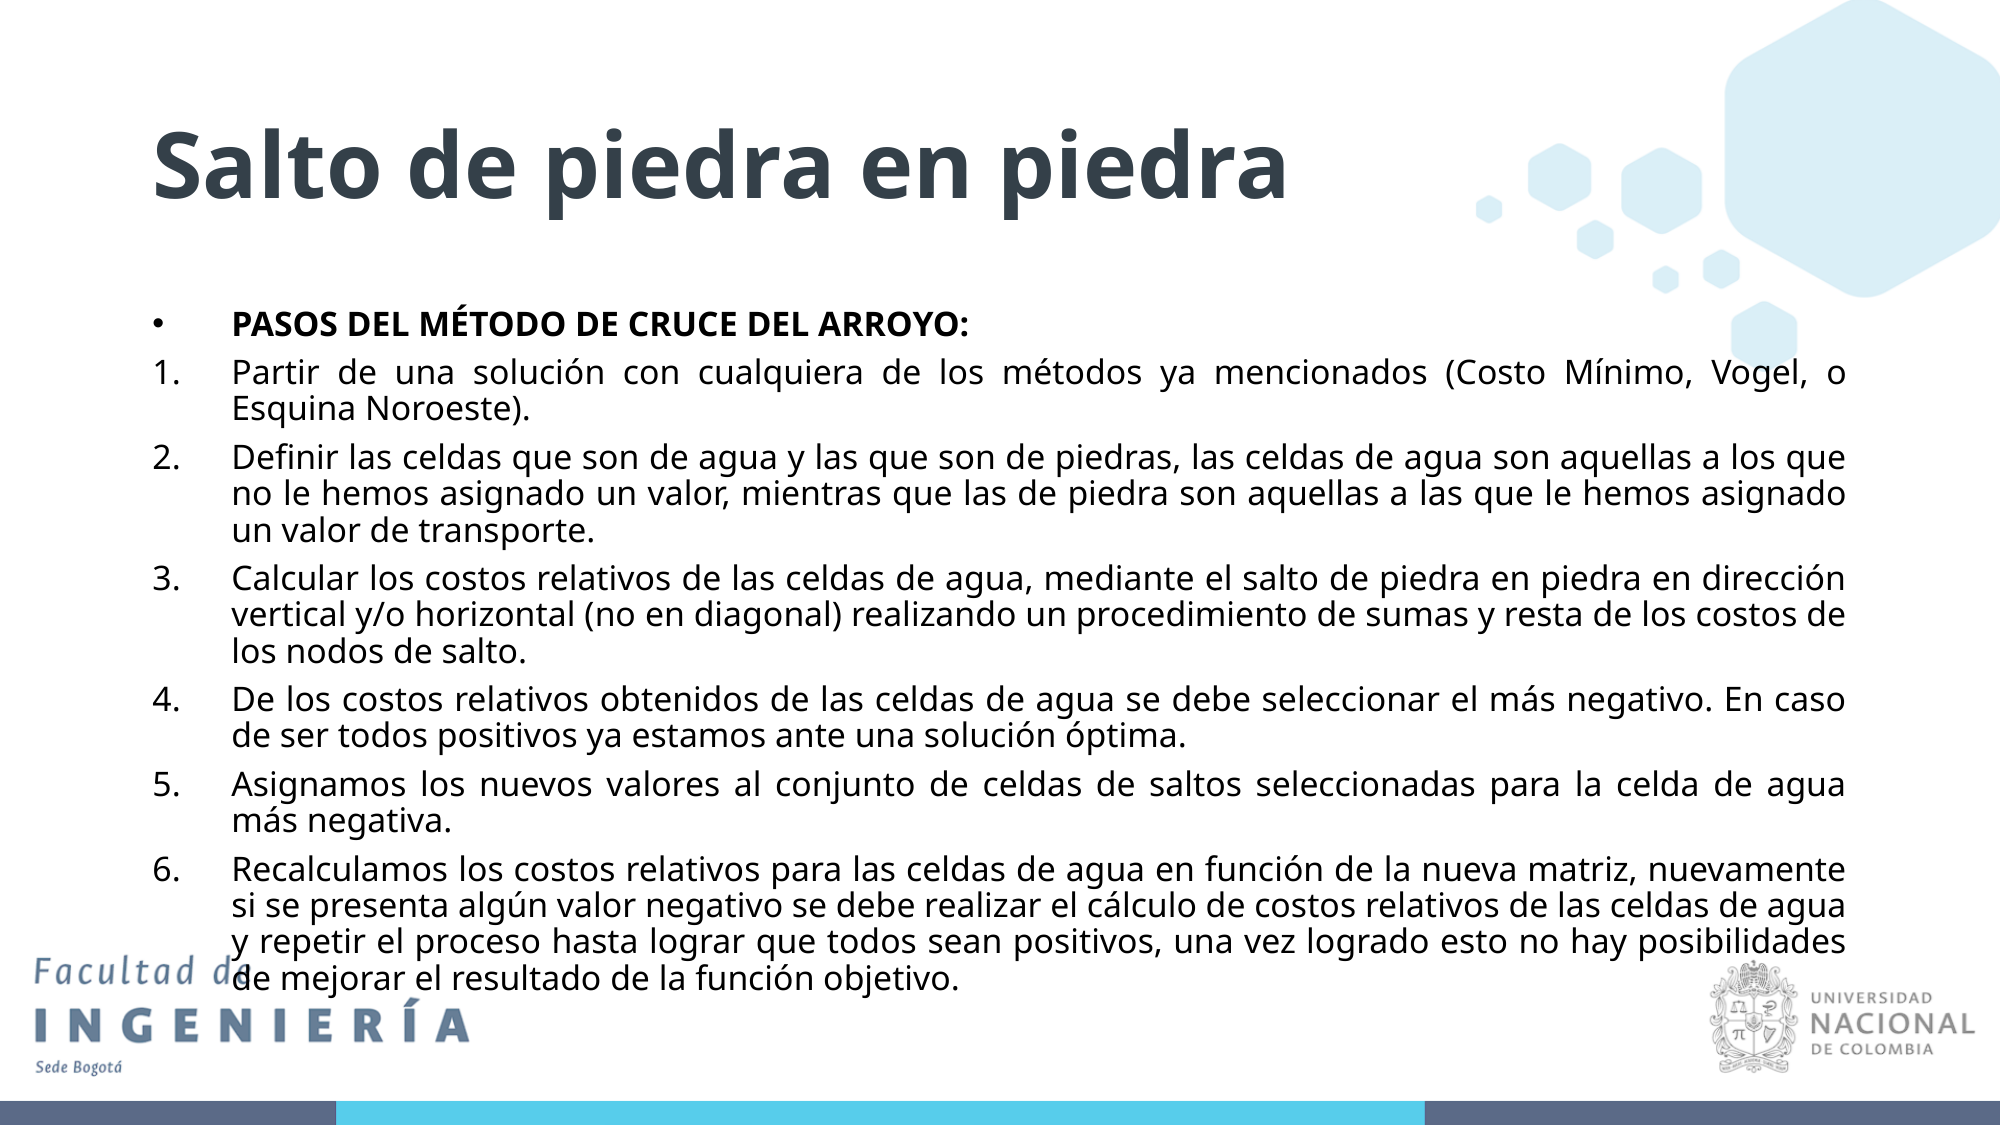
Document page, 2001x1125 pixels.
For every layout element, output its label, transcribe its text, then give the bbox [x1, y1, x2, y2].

title Salto de piedra en piedra [137, 59, 1863, 278]
list PASOS DEL MÉTODO DE CRUCE DEL ARROYO: Partir de una solución con cualquiera de los métodos ya mencionados (Costo Mínimo, Vogel, o Esquina Noroeste). Definir las celdas que son de agua y las que son de piedras, las celdas de agua son aquellas a los que no le hemos asignado un valor, mientras que las de piedra son aquellas a las que le hemos asignado un valor de transporte. Calcular los costos relativos de las celdas de agua, mediante el salto de piedra en piedra en dirección vertical y/o horizontal (no en diagonal) realizando un procedimiento de sumas y resta de los costos de los nodos de salto. De los costos relativos obtenidos de las celdas de agua se debe seleccionar el más negativo. En caso de ser todos positivos ya estamos ante una solución óptima. Asignamos los nuevos valores al conjunto de celdas de saltos seleccionadas para la celda de agua más negativa. Recalculamos los costos relativos para las celdas de agua en función de la nueva matriz, nuevamente si se presenta algún valor negativo se debe realizar el cálculo de costos relativos de las celdas de agua y repetir el proceso hasta lograr que todos sean positivos, una vez logrado esto no hay posibilidades de mejorar el resultado de la función objetivo. [137, 299, 1863, 1014]
